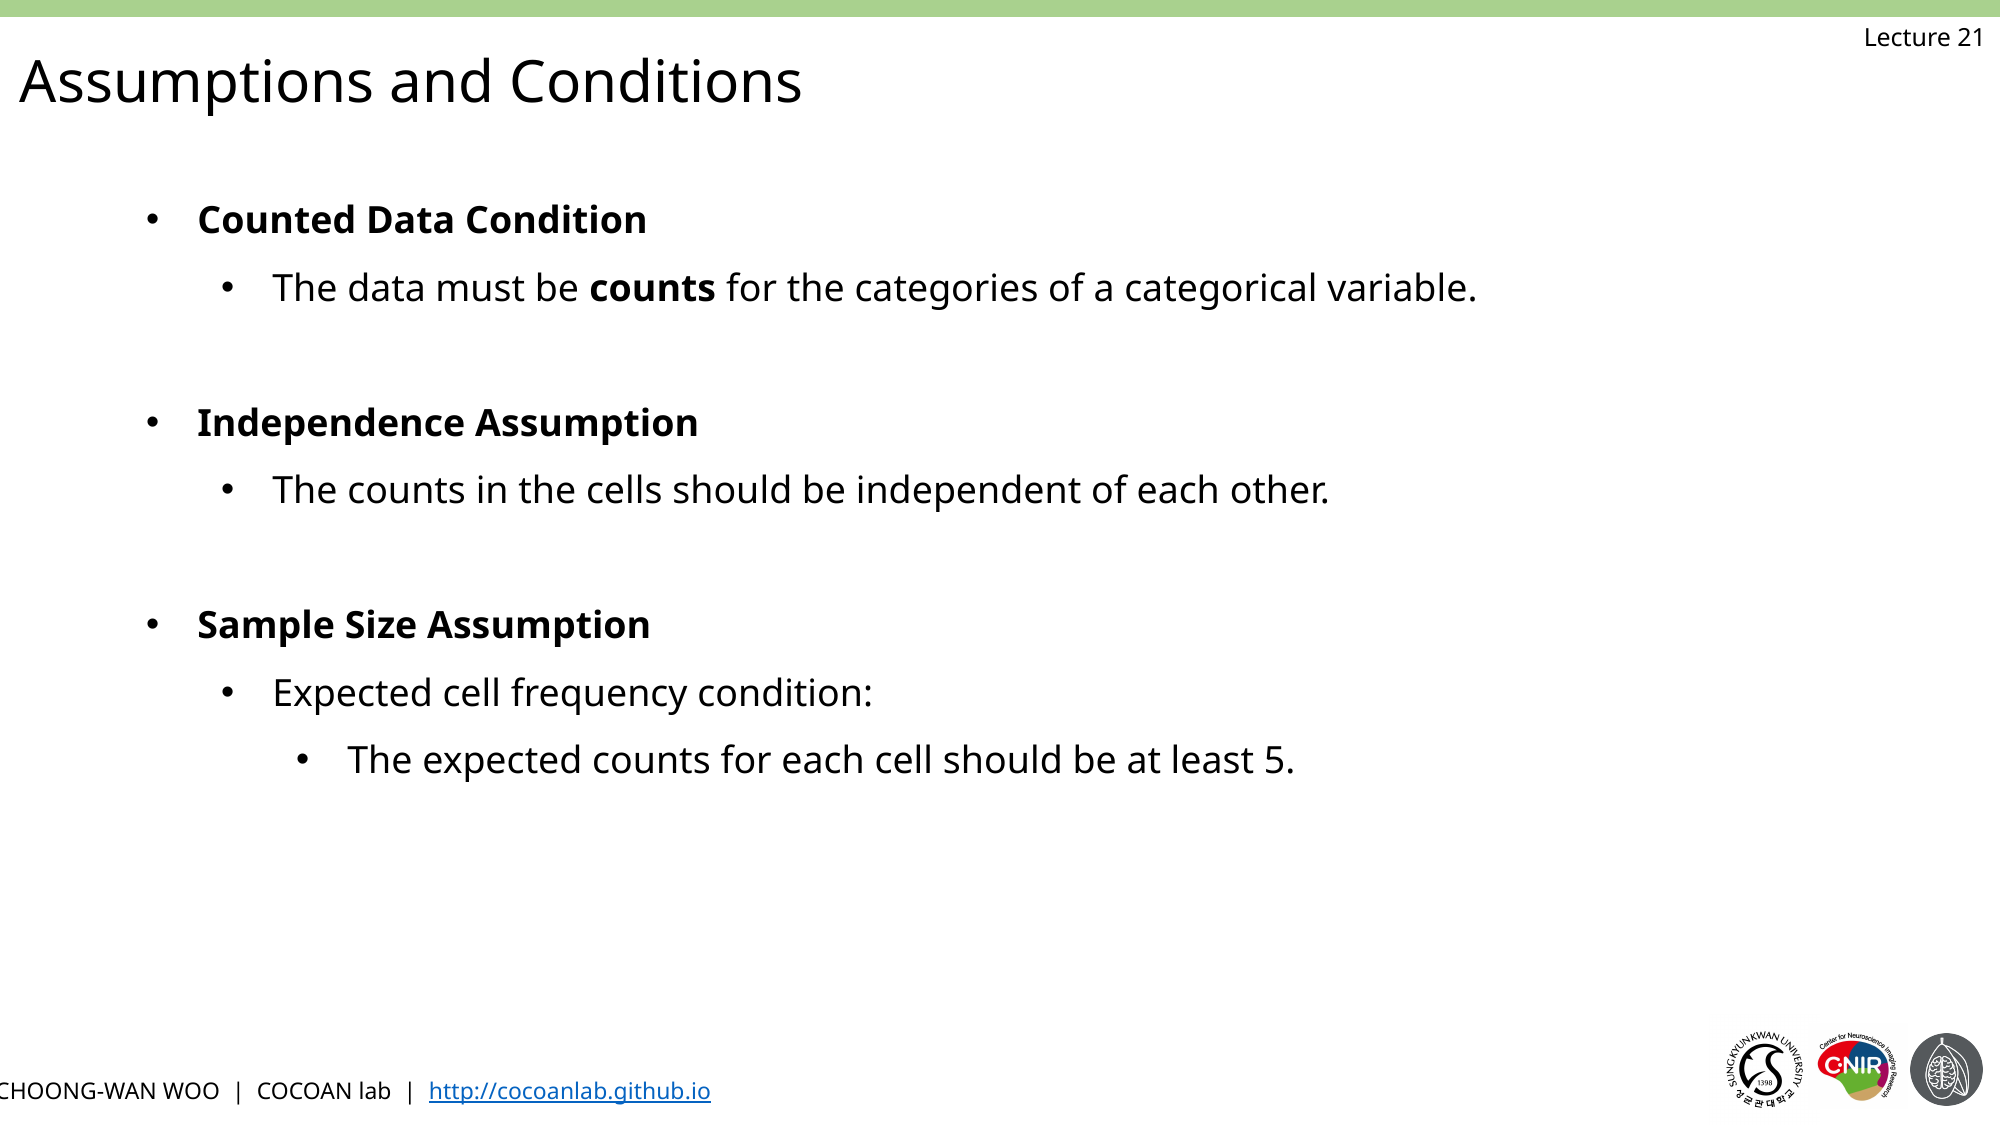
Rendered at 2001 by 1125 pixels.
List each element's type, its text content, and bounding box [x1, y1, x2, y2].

text_box Lecture 21 [1623, 13, 2000, 59]
text_box Assumptions and Conditions [5, 36, 819, 122]
text_box Counted Data Condition The data must be counts for the categories of a categorical variable. Independence Assumption The counts in the cells should be independent of each other. Sample Size Assumption Expected cell frequency condition: The expected counts for each cell should be at least 5. [131, 166, 1833, 789]
text_box CHOONG-WAN WOO | COCOAN lab | http://cocoanlab.github.io [0, 1069, 727, 1116]
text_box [1709, 1014, 1983, 1125]
text_box [0, 0, 2000, 18]
